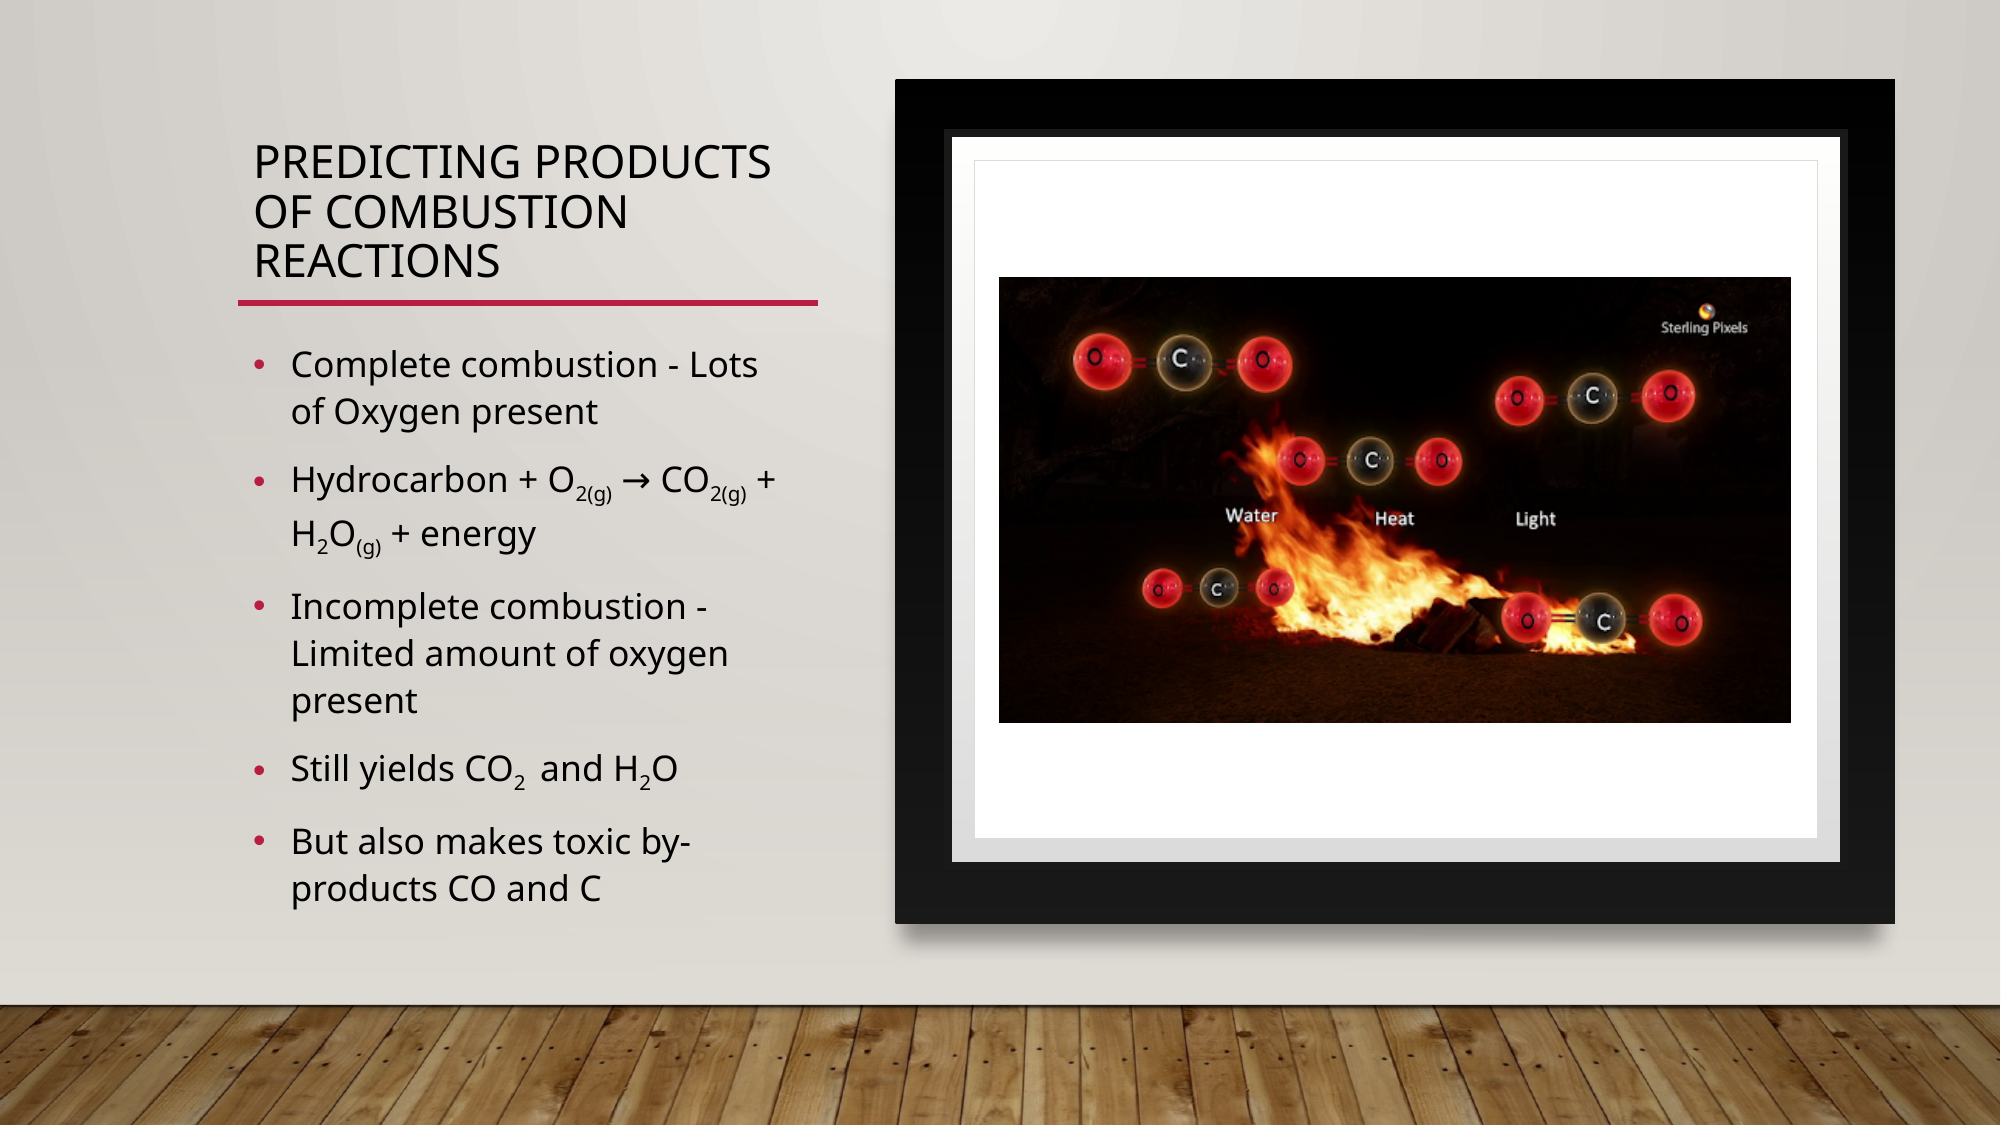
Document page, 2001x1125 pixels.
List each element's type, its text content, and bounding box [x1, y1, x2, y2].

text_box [895, 78, 1896, 924]
picture [999, 277, 1791, 723]
picture [0, 1006, 2000, 1125]
list Complete combustion - Lots of Oxygen present Hydrocarbon + O2(g) → CO2(g) + H2O(g) + energy Incomplete combustion - Limited amount of oxygen present Still yields CO2 and H2O But also makes toxic by-products CO and C [238, 330, 817, 993]
title Predicting products of combustion reactions [238, 131, 818, 302]
text_box [0, 330, 2000, 1004]
text_box [0, 0, 2000, 330]
